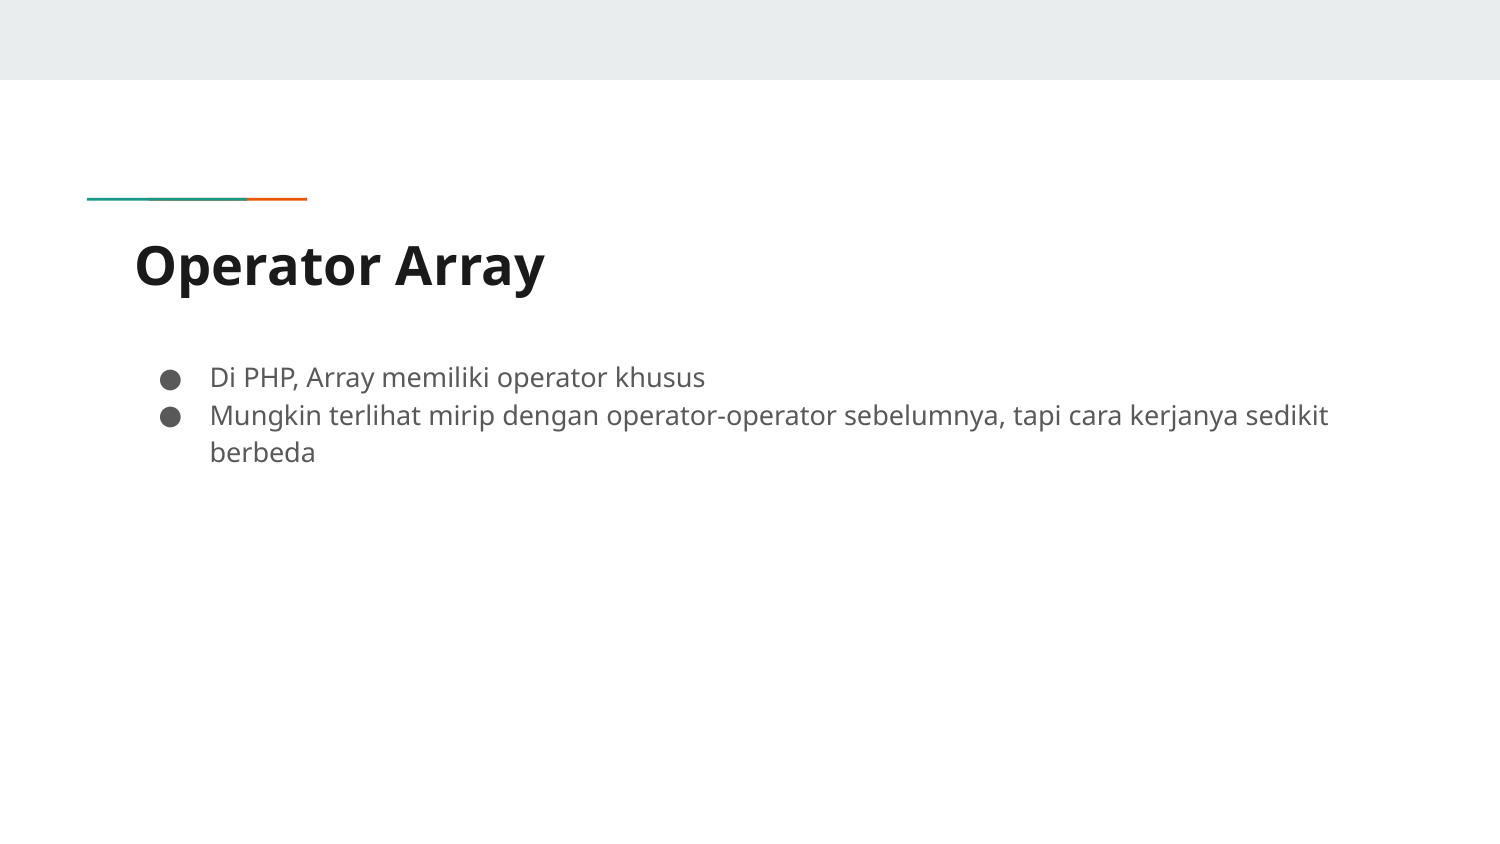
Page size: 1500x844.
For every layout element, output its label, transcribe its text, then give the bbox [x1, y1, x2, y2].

title Operator Array [119, 216, 1381, 305]
list Di PHP, Array memiliki operator khusus Mungkin terlihat mirip dengan operator-operator sebelumnya, tapi cara kerjanya sedikit berbeda [119, 341, 1381, 712]
